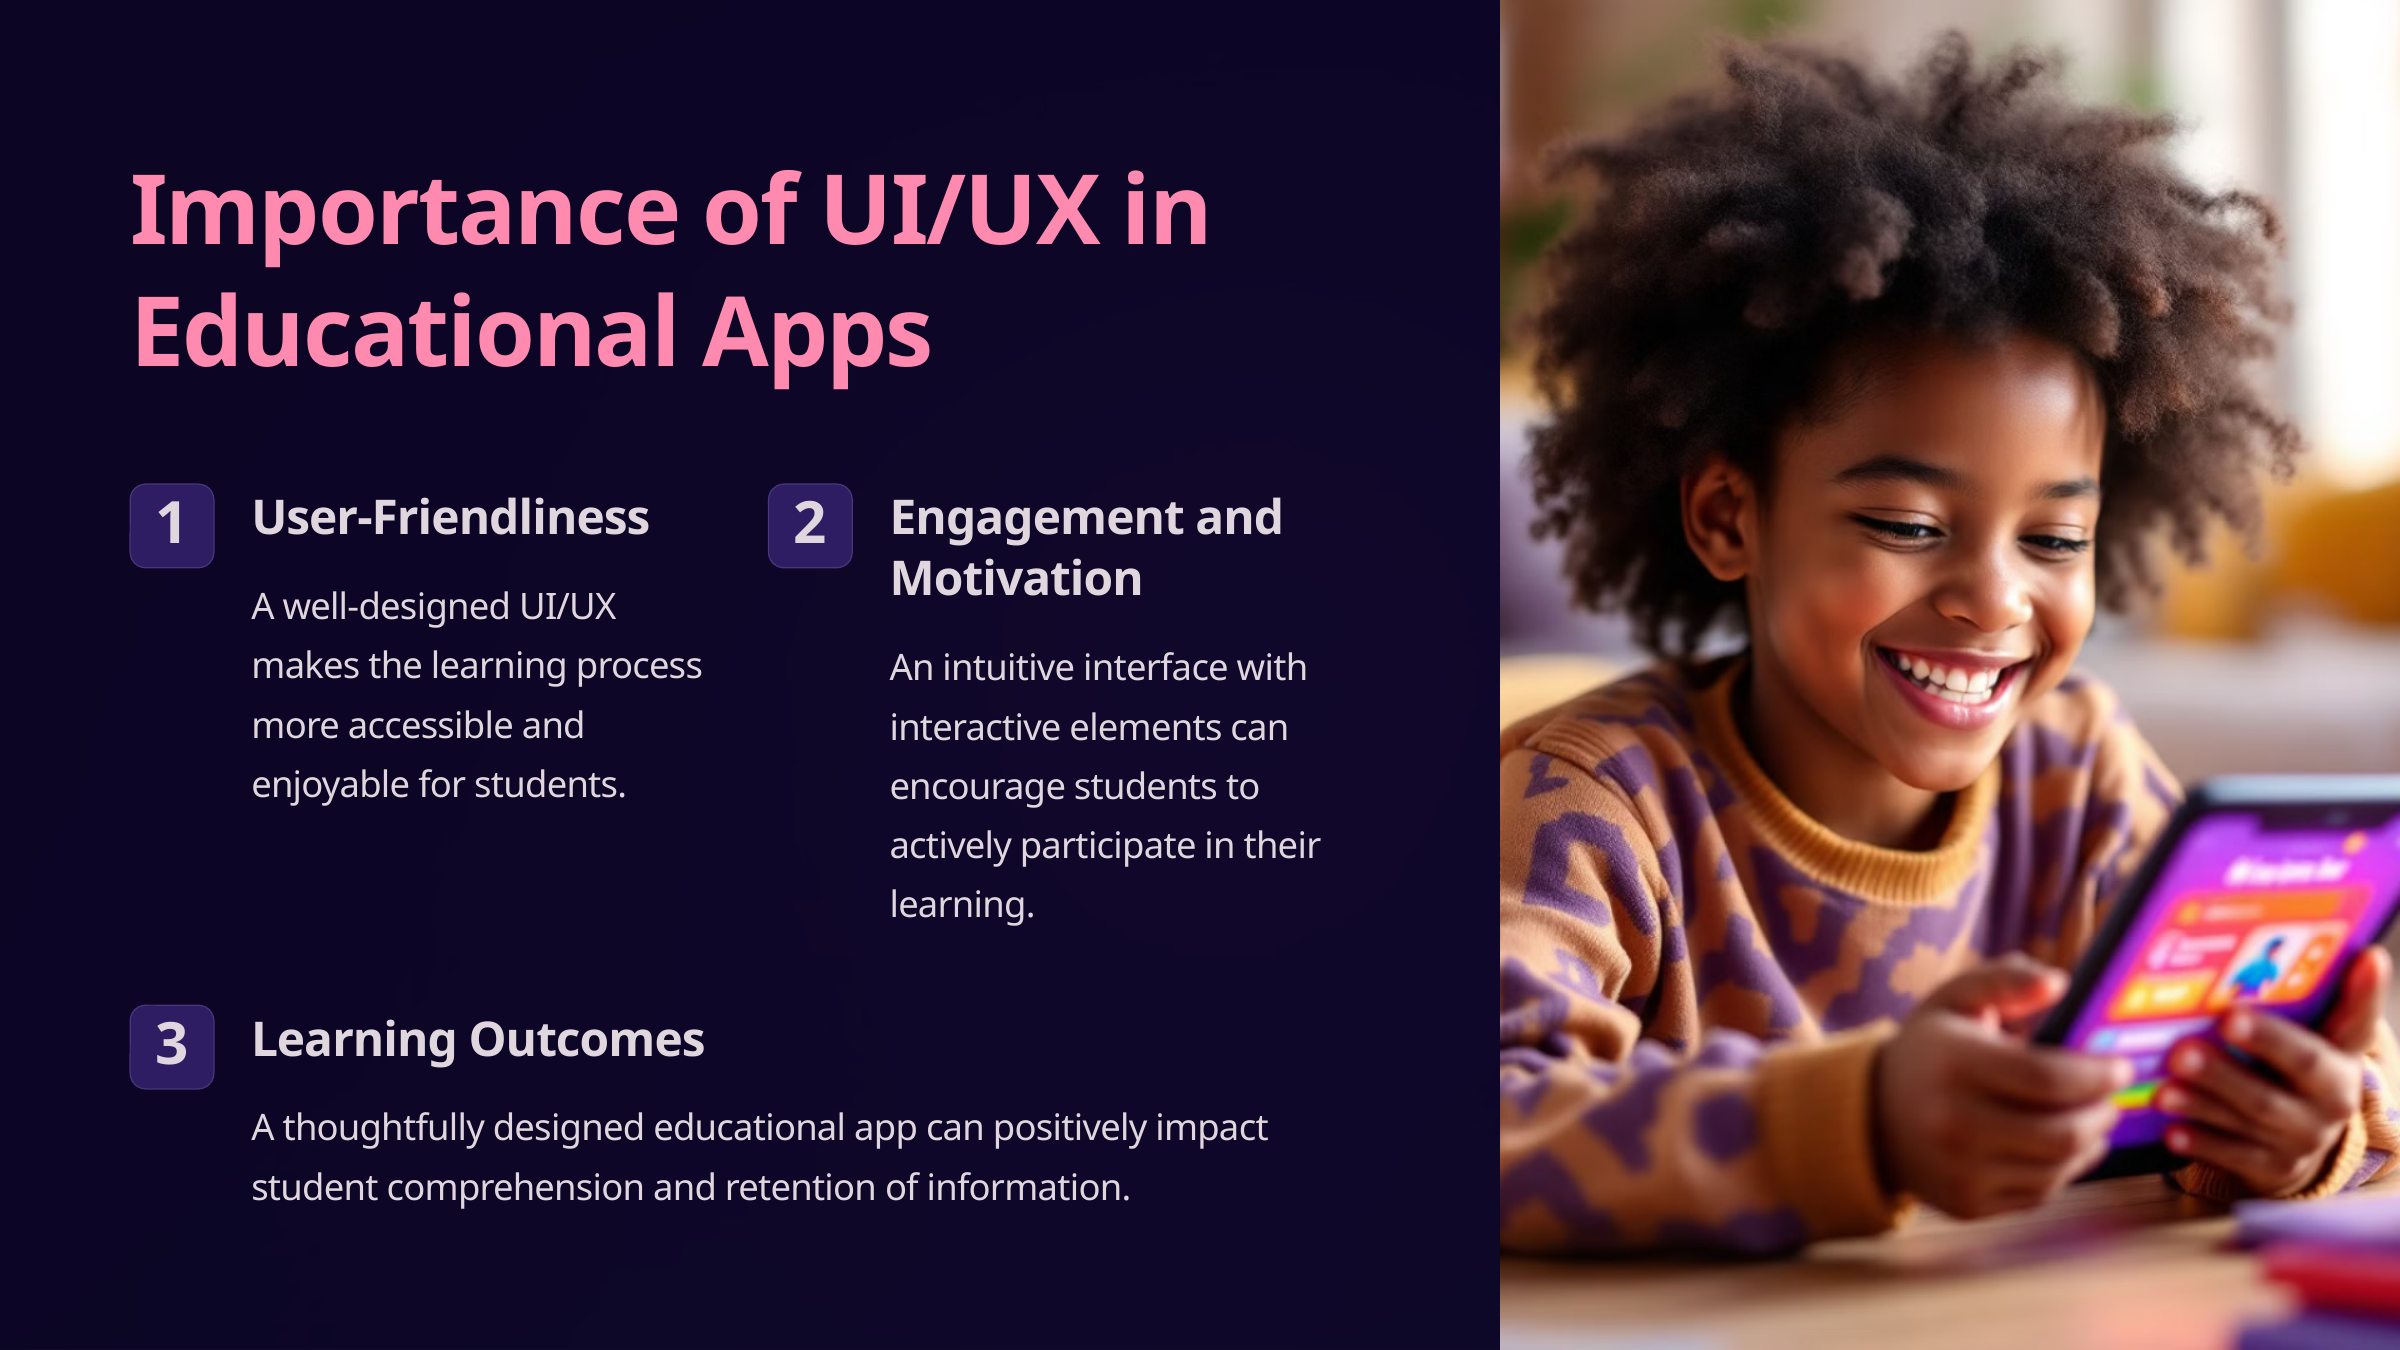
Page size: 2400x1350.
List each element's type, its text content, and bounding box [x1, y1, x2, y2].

text_box 1 [160, 496, 184, 556]
text_box 3 [156, 1017, 188, 1077]
picture [1499, 0, 2400, 1350]
text_box User-Friendliness [251, 484, 732, 546]
text_box A well-designed UI/UX makes the learning process more accessible and enjoyable for students. [251, 567, 732, 806]
text_box Engagement and Motivation [889, 484, 1370, 607]
text_box 2 [794, 496, 827, 556]
text_box [768, 484, 853, 568]
text_box [130, 484, 214, 568]
text_box [130, 1005, 214, 1089]
text_box Importance of UI/UX in Educational Apps [130, 142, 1370, 387]
text_box An intuitive interface with interactive elements can encourage students to actively participate in their learning. [889, 628, 1370, 927]
text_box Learning Outcomes [251, 1005, 740, 1067]
text_box A thoughtfully designed educational app can positively impact student comprehension and retention of information. [251, 1088, 1370, 1208]
